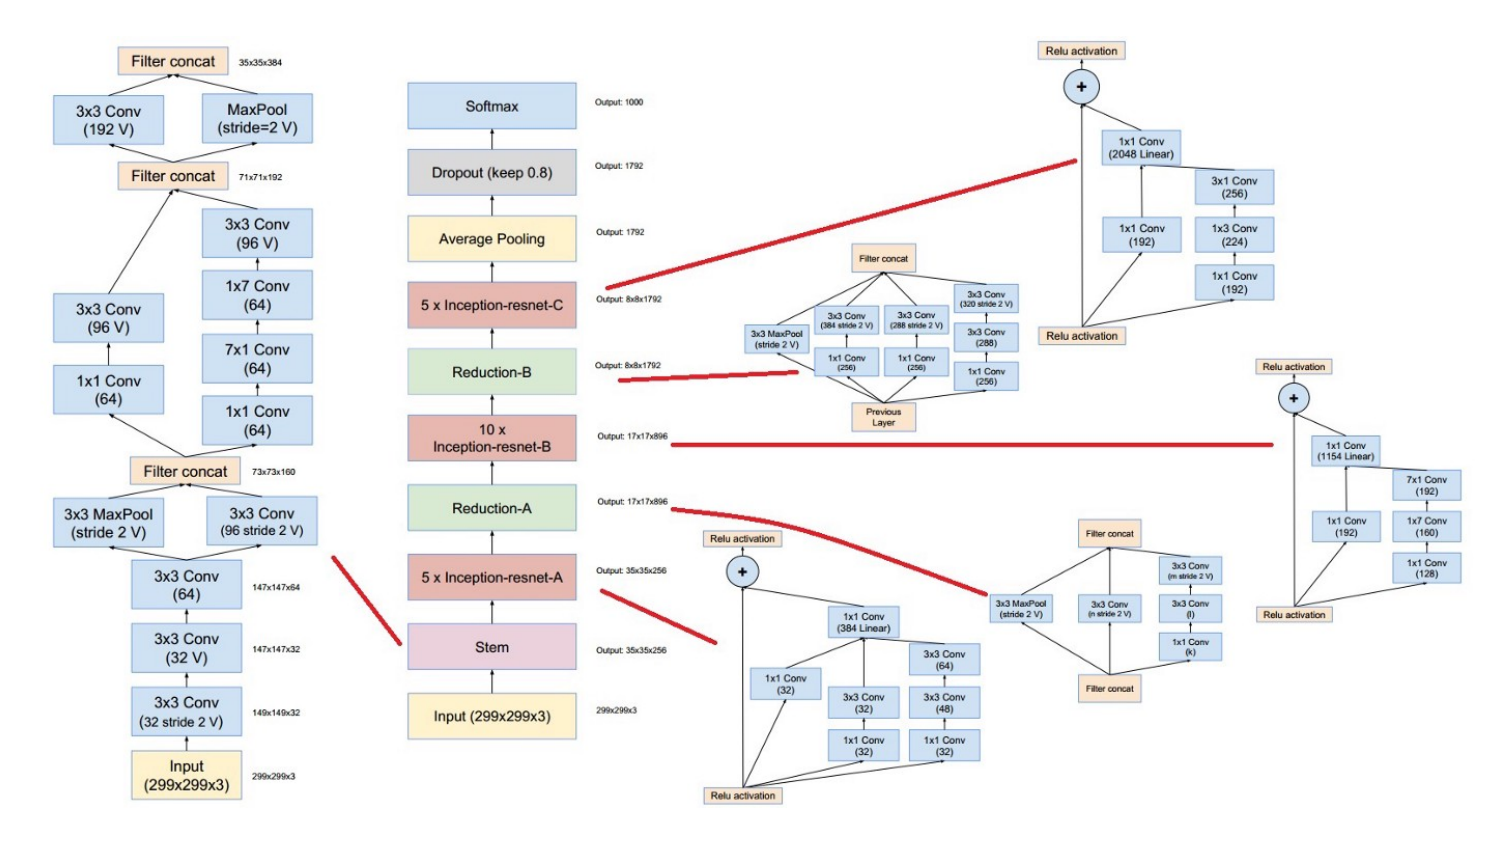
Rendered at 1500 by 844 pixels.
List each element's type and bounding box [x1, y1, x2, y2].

picture [24, 36, 1476, 808]
